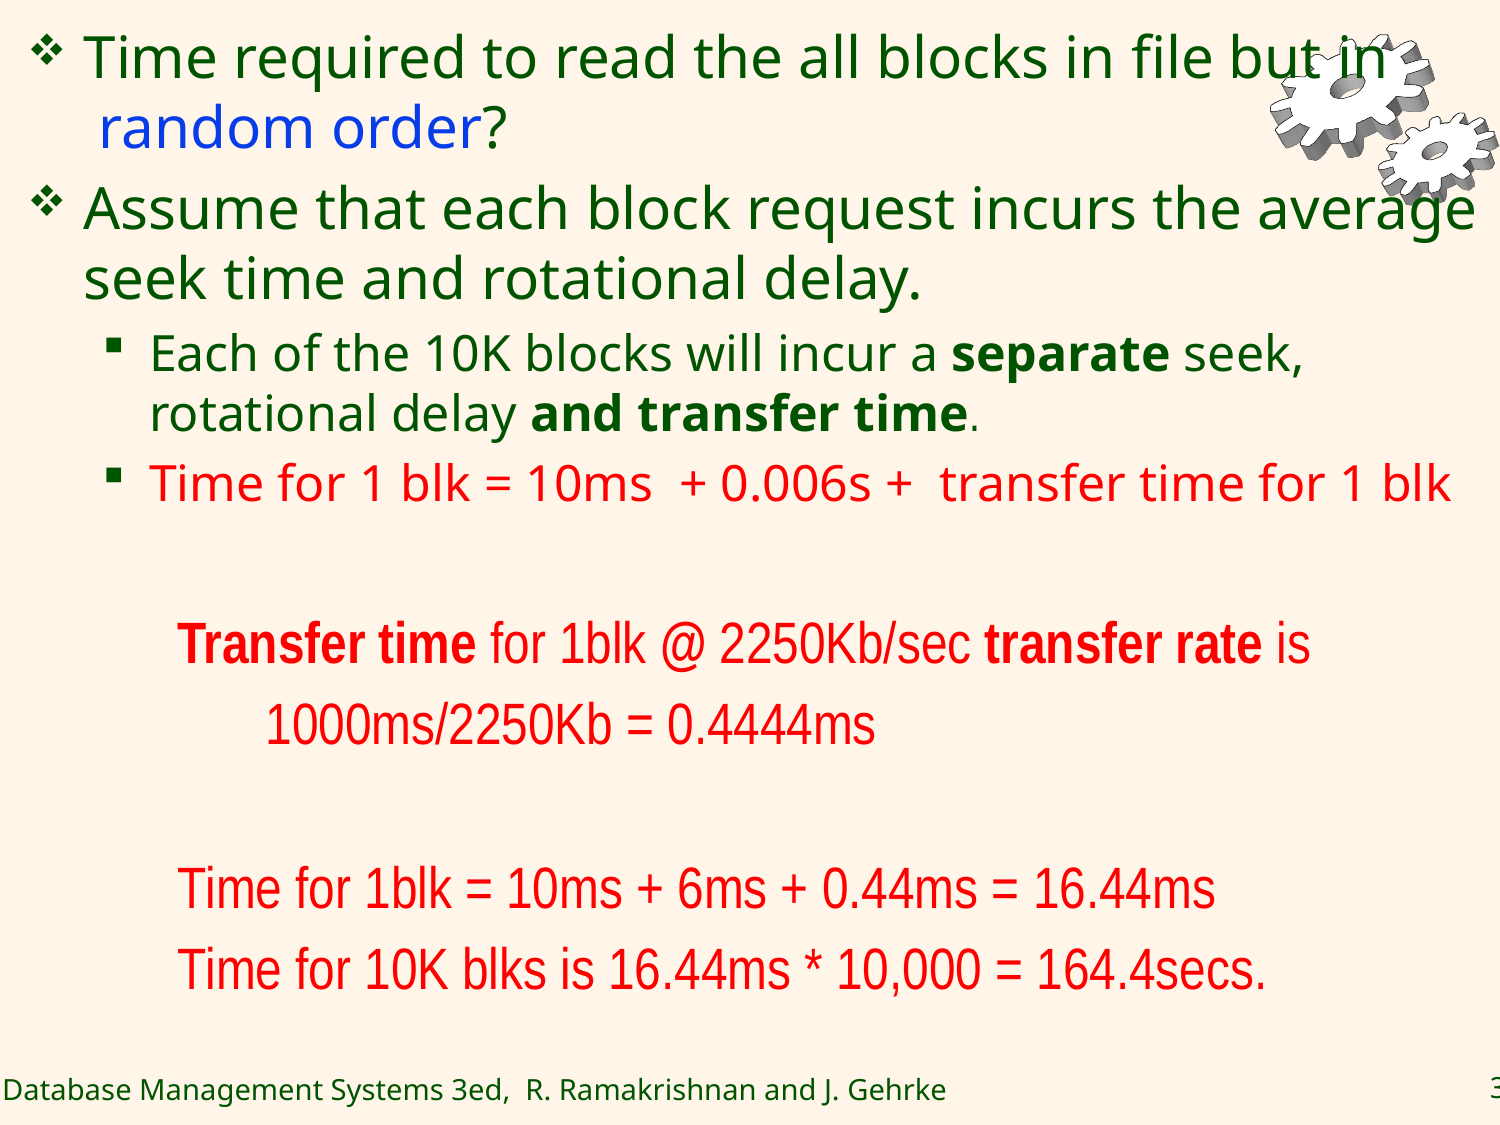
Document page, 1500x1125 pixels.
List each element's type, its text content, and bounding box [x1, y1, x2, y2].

list Time required to read the all blocks in file but in random order? Assume that each block request incurs the average seek time and rotational delay. Each of the 10K blocks will incur a separate seek, rotational delay and transfer time. Time for 1 blk = 10ms + 0.006s + transfer time for 1 blk Transfer time for 1blk @ 2250Kb/sec transfer rate is 1000ms/2250Kb = 0.4444ms Time for 1blk = 10ms + 6ms + 0.44ms = 16.44ms Time for 10K blks is 16.44ms * 10,000 = 164.4secs. [12, 12, 1500, 682]
